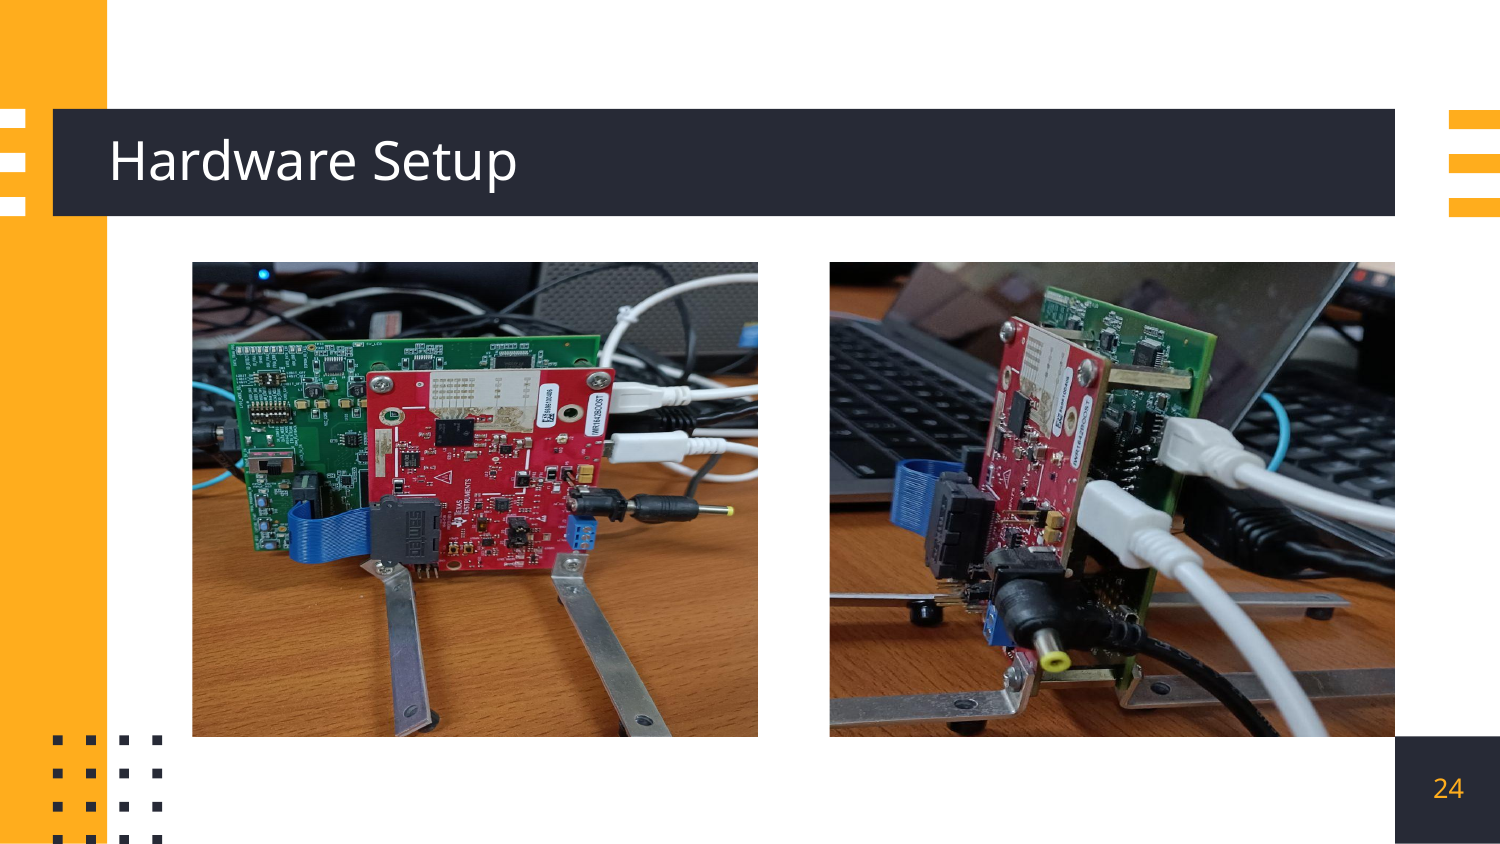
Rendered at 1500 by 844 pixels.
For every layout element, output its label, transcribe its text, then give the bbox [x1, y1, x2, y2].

picture [829, 262, 1396, 737]
slide_number ‹#› [1395, 736, 1500, 844]
picture [192, 262, 759, 737]
title Hardware Setup [108, 108, 1396, 217]
